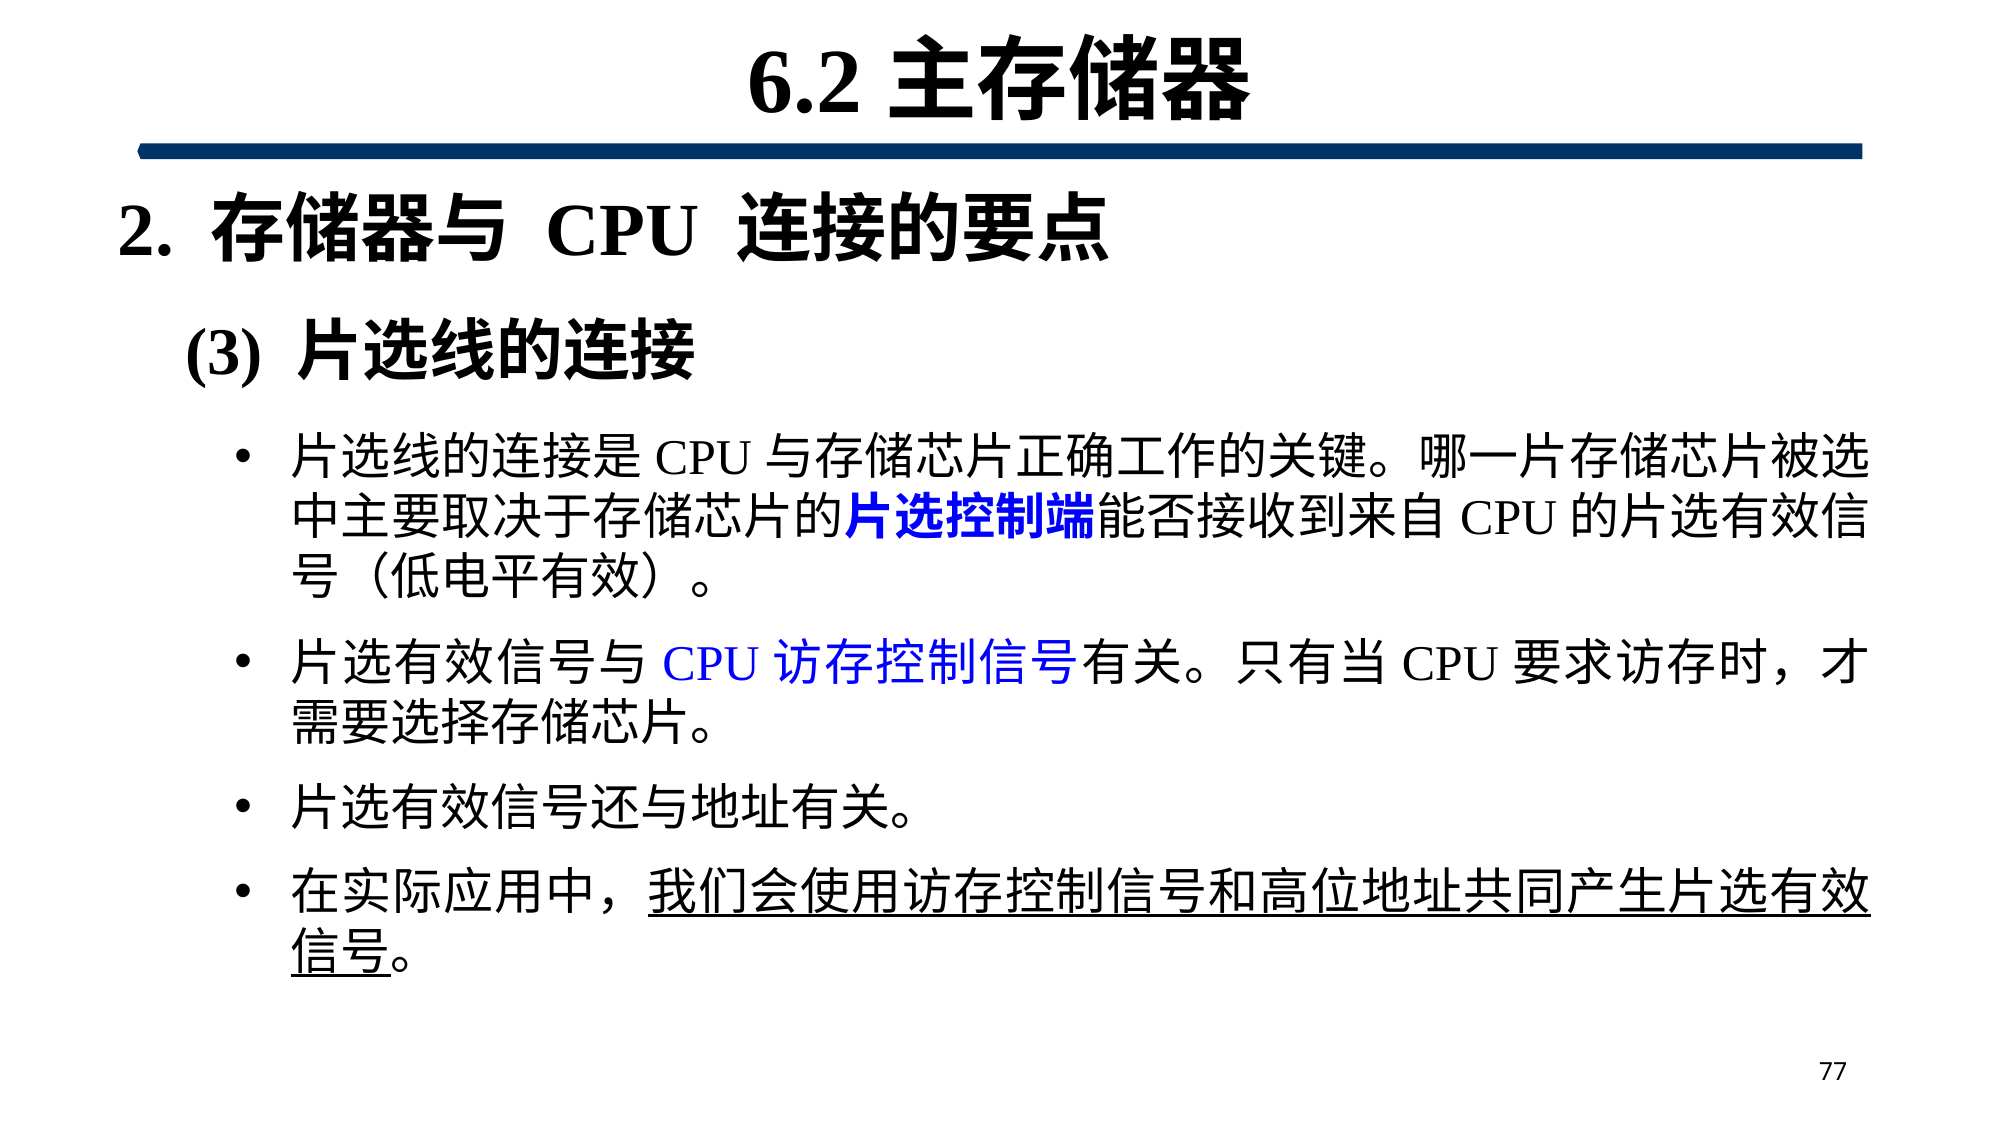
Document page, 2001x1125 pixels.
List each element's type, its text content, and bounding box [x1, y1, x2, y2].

text_box (3) 片选线的连接 [170, 300, 1133, 396]
text_box 2. 存储器与 CPU 连接的要点 [86, 172, 1142, 278]
slide_number 77 [1412, 1042, 1863, 1103]
title 6.2主存储器 [137, 20, 1863, 145]
